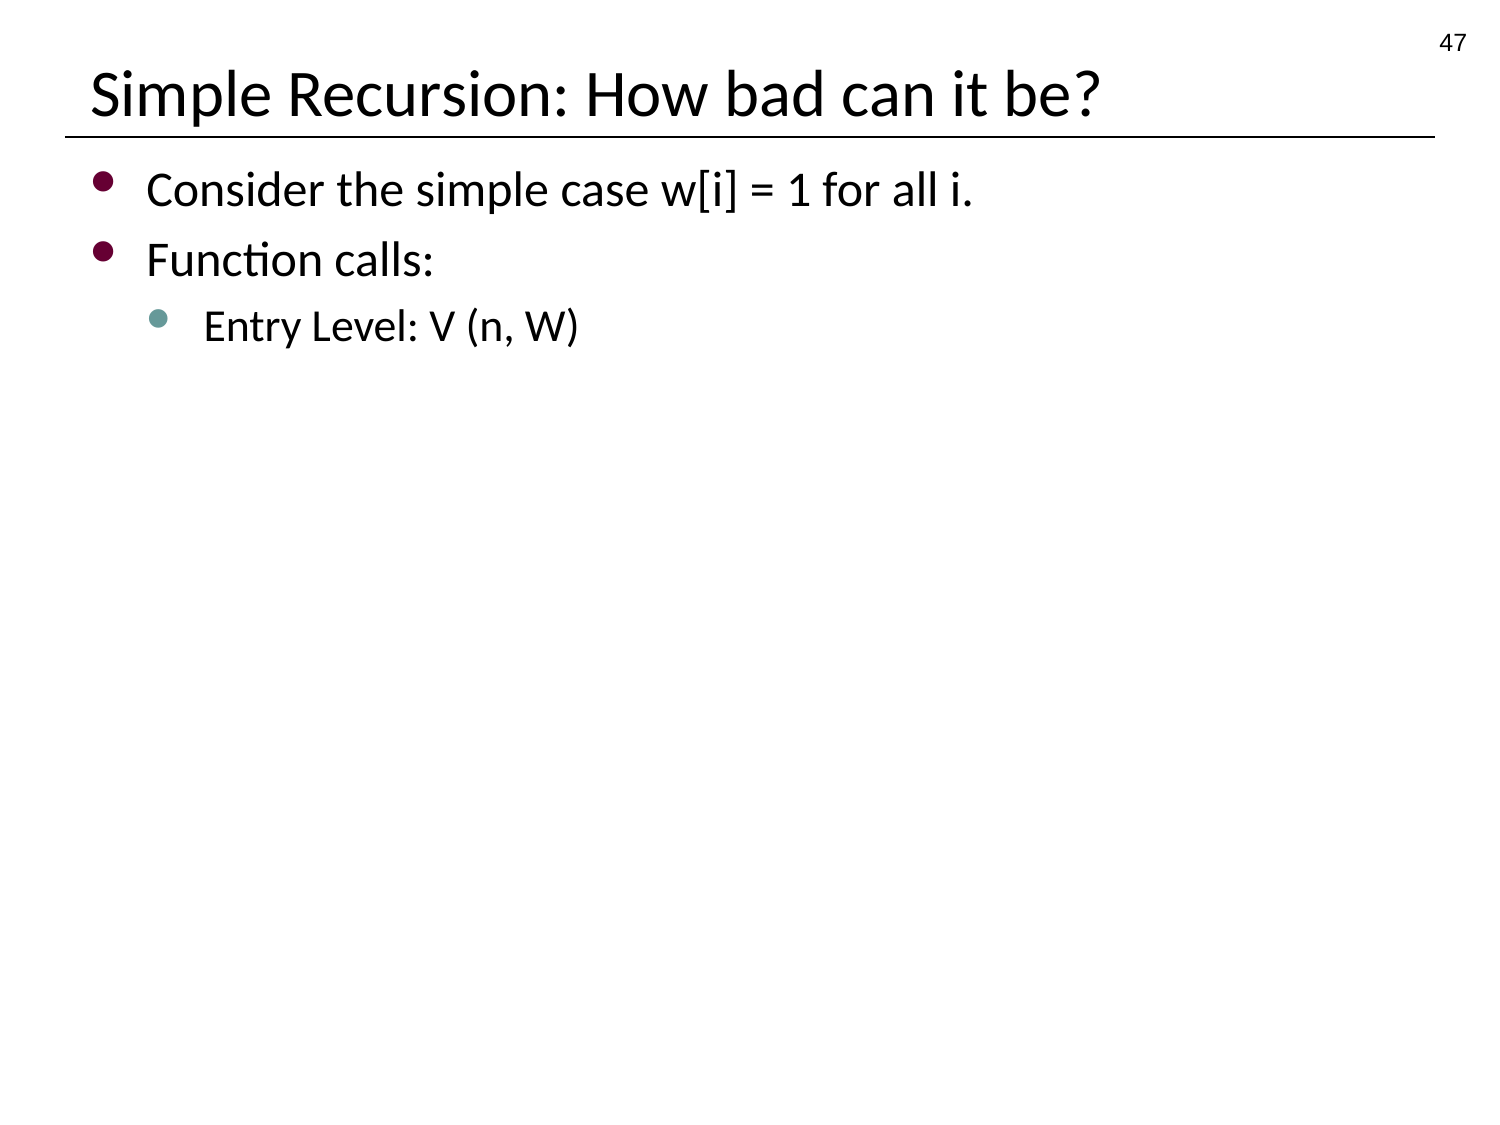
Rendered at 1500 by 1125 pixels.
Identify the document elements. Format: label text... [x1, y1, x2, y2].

title Simple Recursion: How bad can it be? [75, 20, 1425, 138]
slide_number 47 [1131, 18, 1483, 62]
list Consider the simple case w[i] = 1 for all i. Function calls: Entry Level: V (n, W) [75, 148, 1425, 1094]
